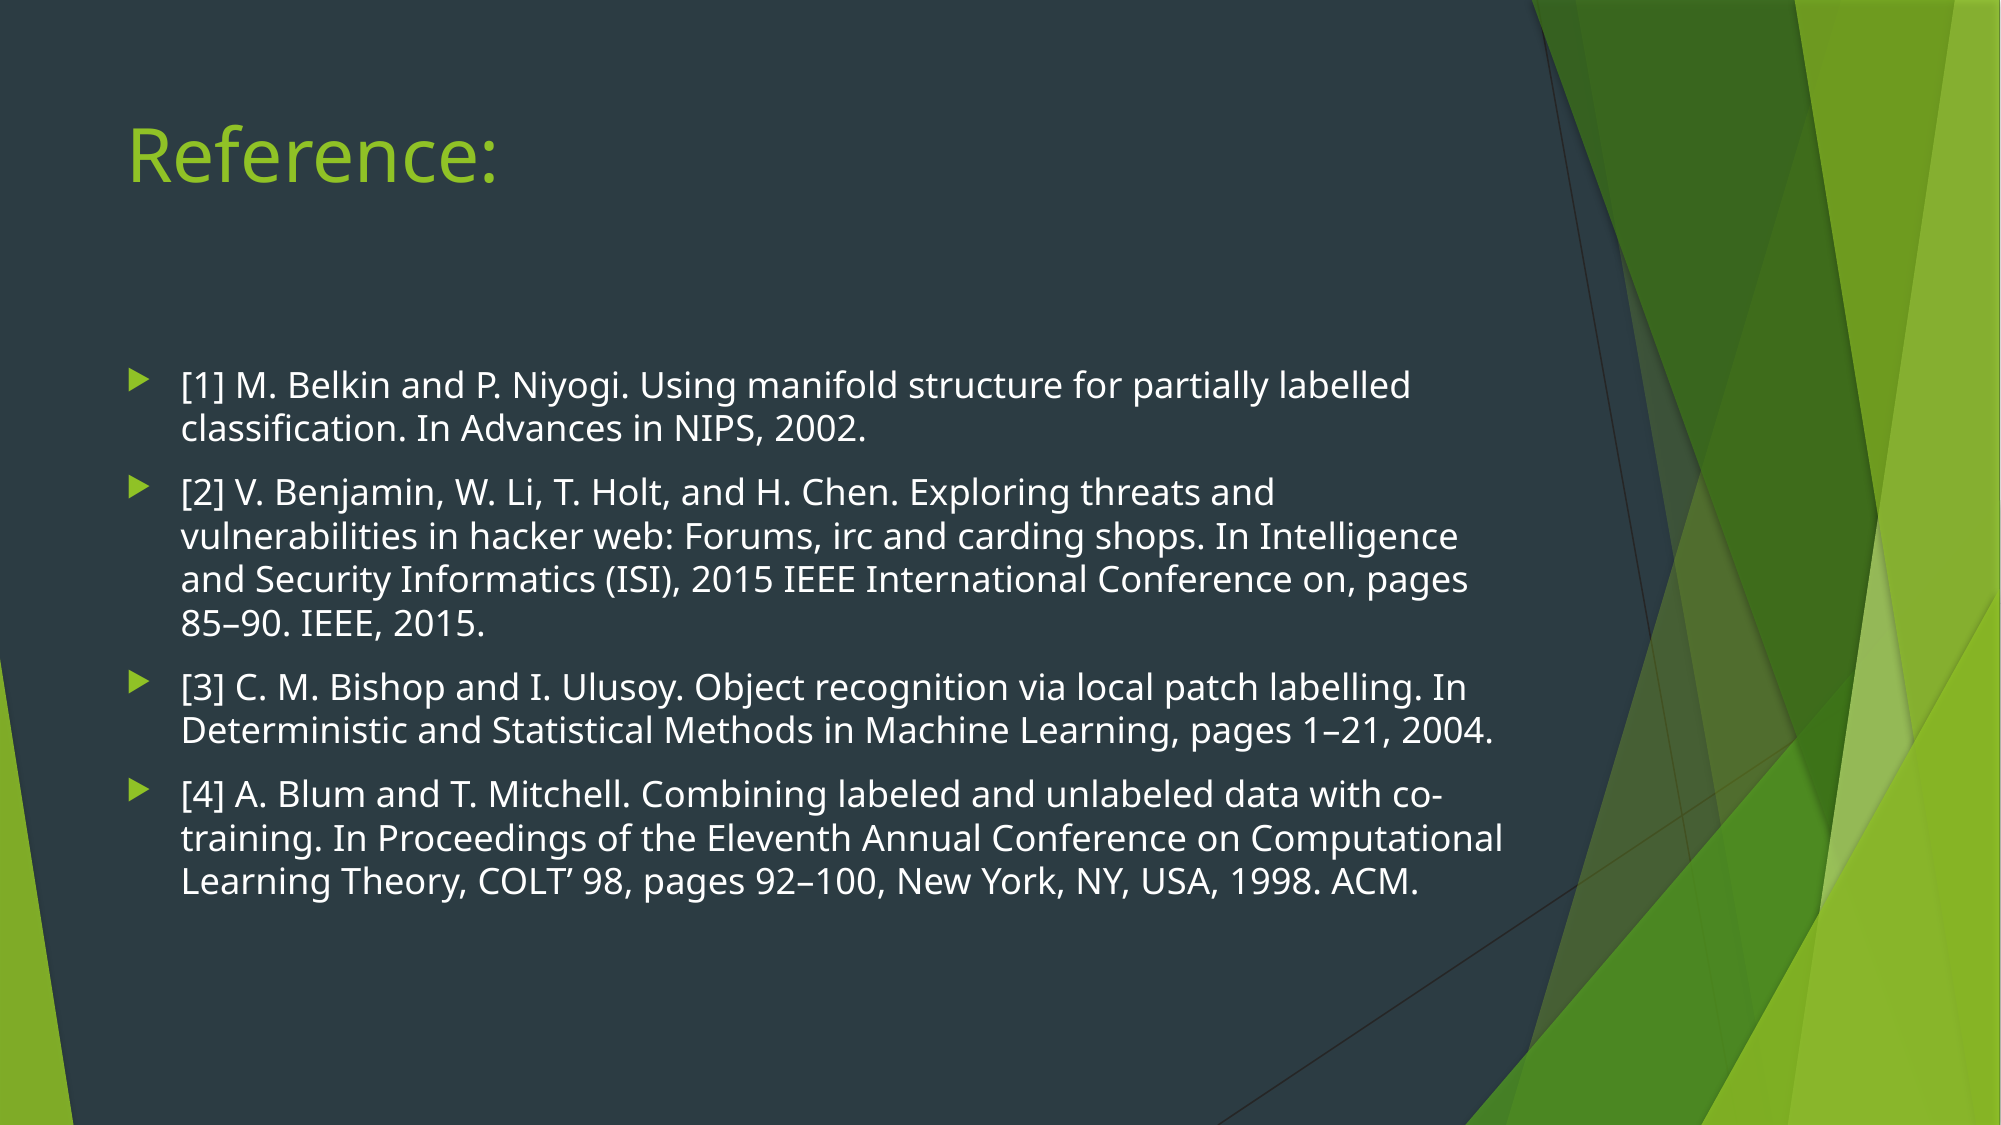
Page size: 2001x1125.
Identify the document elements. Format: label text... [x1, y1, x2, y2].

title Reference: [111, 99, 1522, 317]
list [1] M. Belkin and P. Niyogi. Using manifold structure for partially labelled classification. In Advances in NIPS, 2002. [2] V. Benjamin, W. Li, T. Holt, and H. Chen. Exploring threats and vulnerabilities in hacker web: Forums, irc and carding shops. In Intelligence and Security Informatics (ISI), 2015 IEEE International Conference on, pages 85–90. IEEE, 2015. [3] C. M. Bishop and I. Ulusoy. Object recognition via local patch labelling. In Deterministic and Statistical Methods in Machine Learning, pages 1–21, 2004. [4] A. Blum and T. Mitchell. Combining labeled and unlabeled data with co-training. In Proceedings of the Eleventh Annual Conference on Computational Learning Theory, COLT’ 98, pages 92–100, New York, NY, USA, 1998. ACM. [111, 354, 1522, 992]
